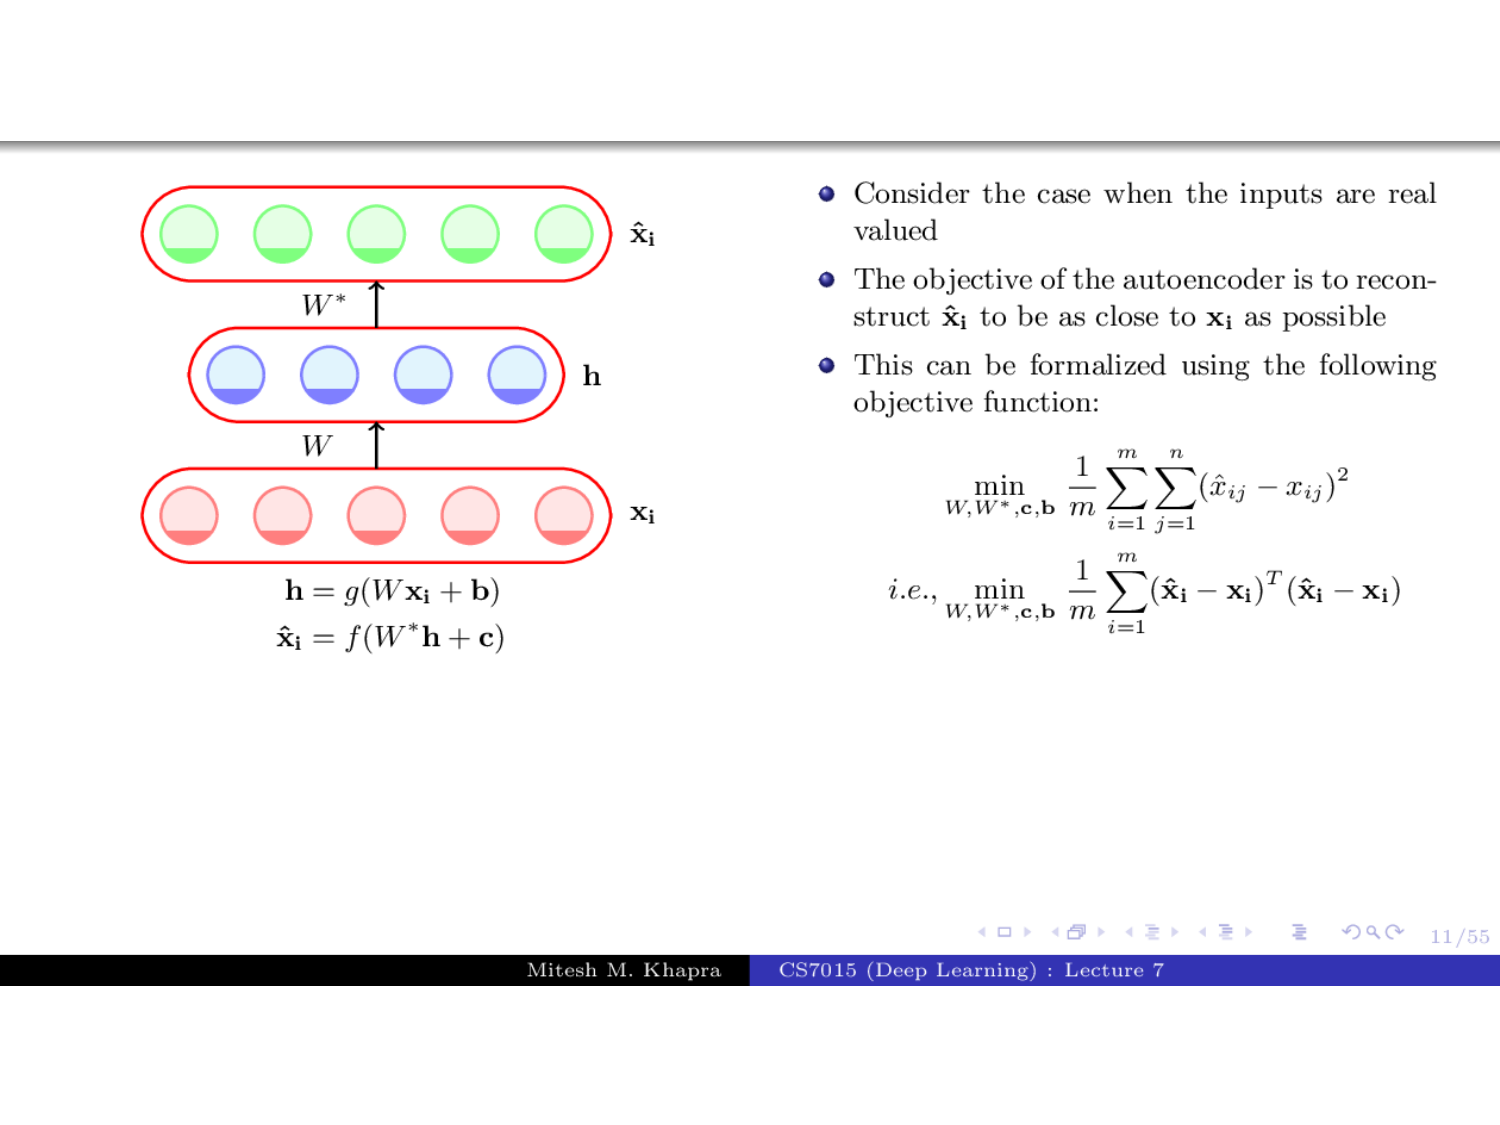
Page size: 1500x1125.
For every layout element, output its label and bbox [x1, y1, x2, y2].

picture [0, 141, 1500, 986]
